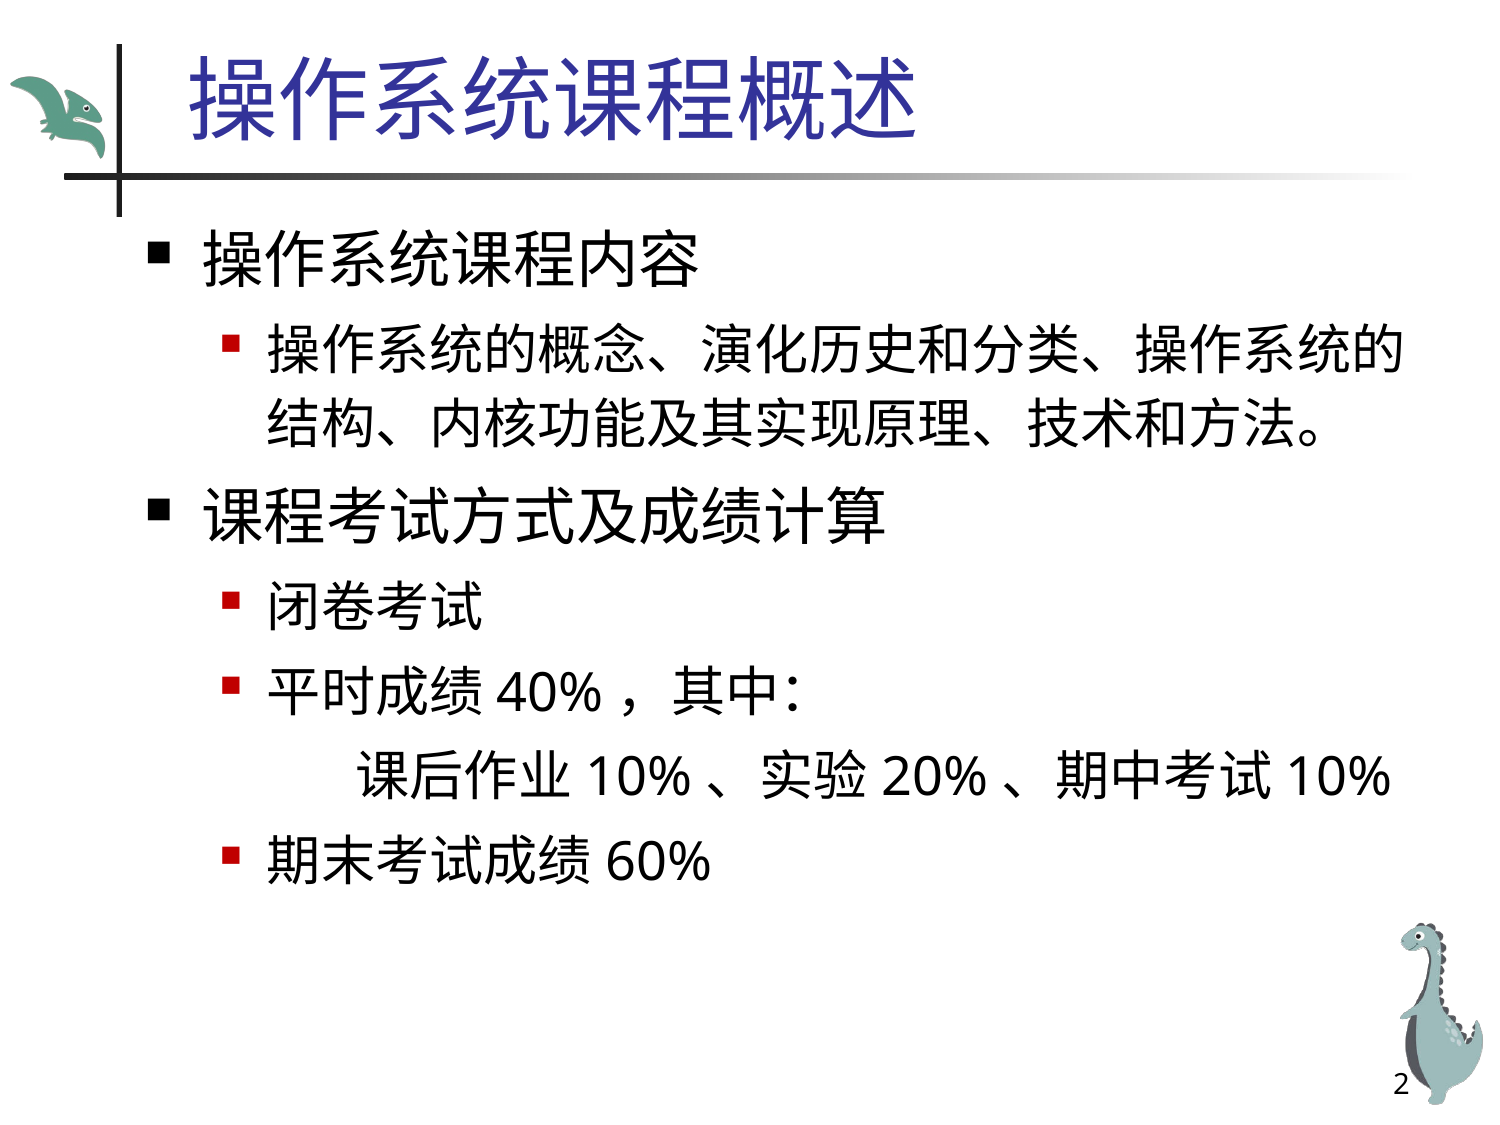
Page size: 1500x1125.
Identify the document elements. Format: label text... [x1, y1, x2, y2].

list 操作系统课程内容 操作系统的概念、演化历史和分类、操作系统的结构、内核功能及其实现原理、技术和方法。 课程考试方式及成绩计算 闭卷考试 平时成绩40%，其中： 课后作业10%、实验20%、期中考试10% 期末考试成绩60% [129, 202, 1429, 1006]
title 操作系统课程概述 [171, 36, 1459, 160]
picture [1399, 922, 1484, 1105]
picture [10, 52, 119, 178]
slide_number 2 [1112, 1037, 1426, 1113]
